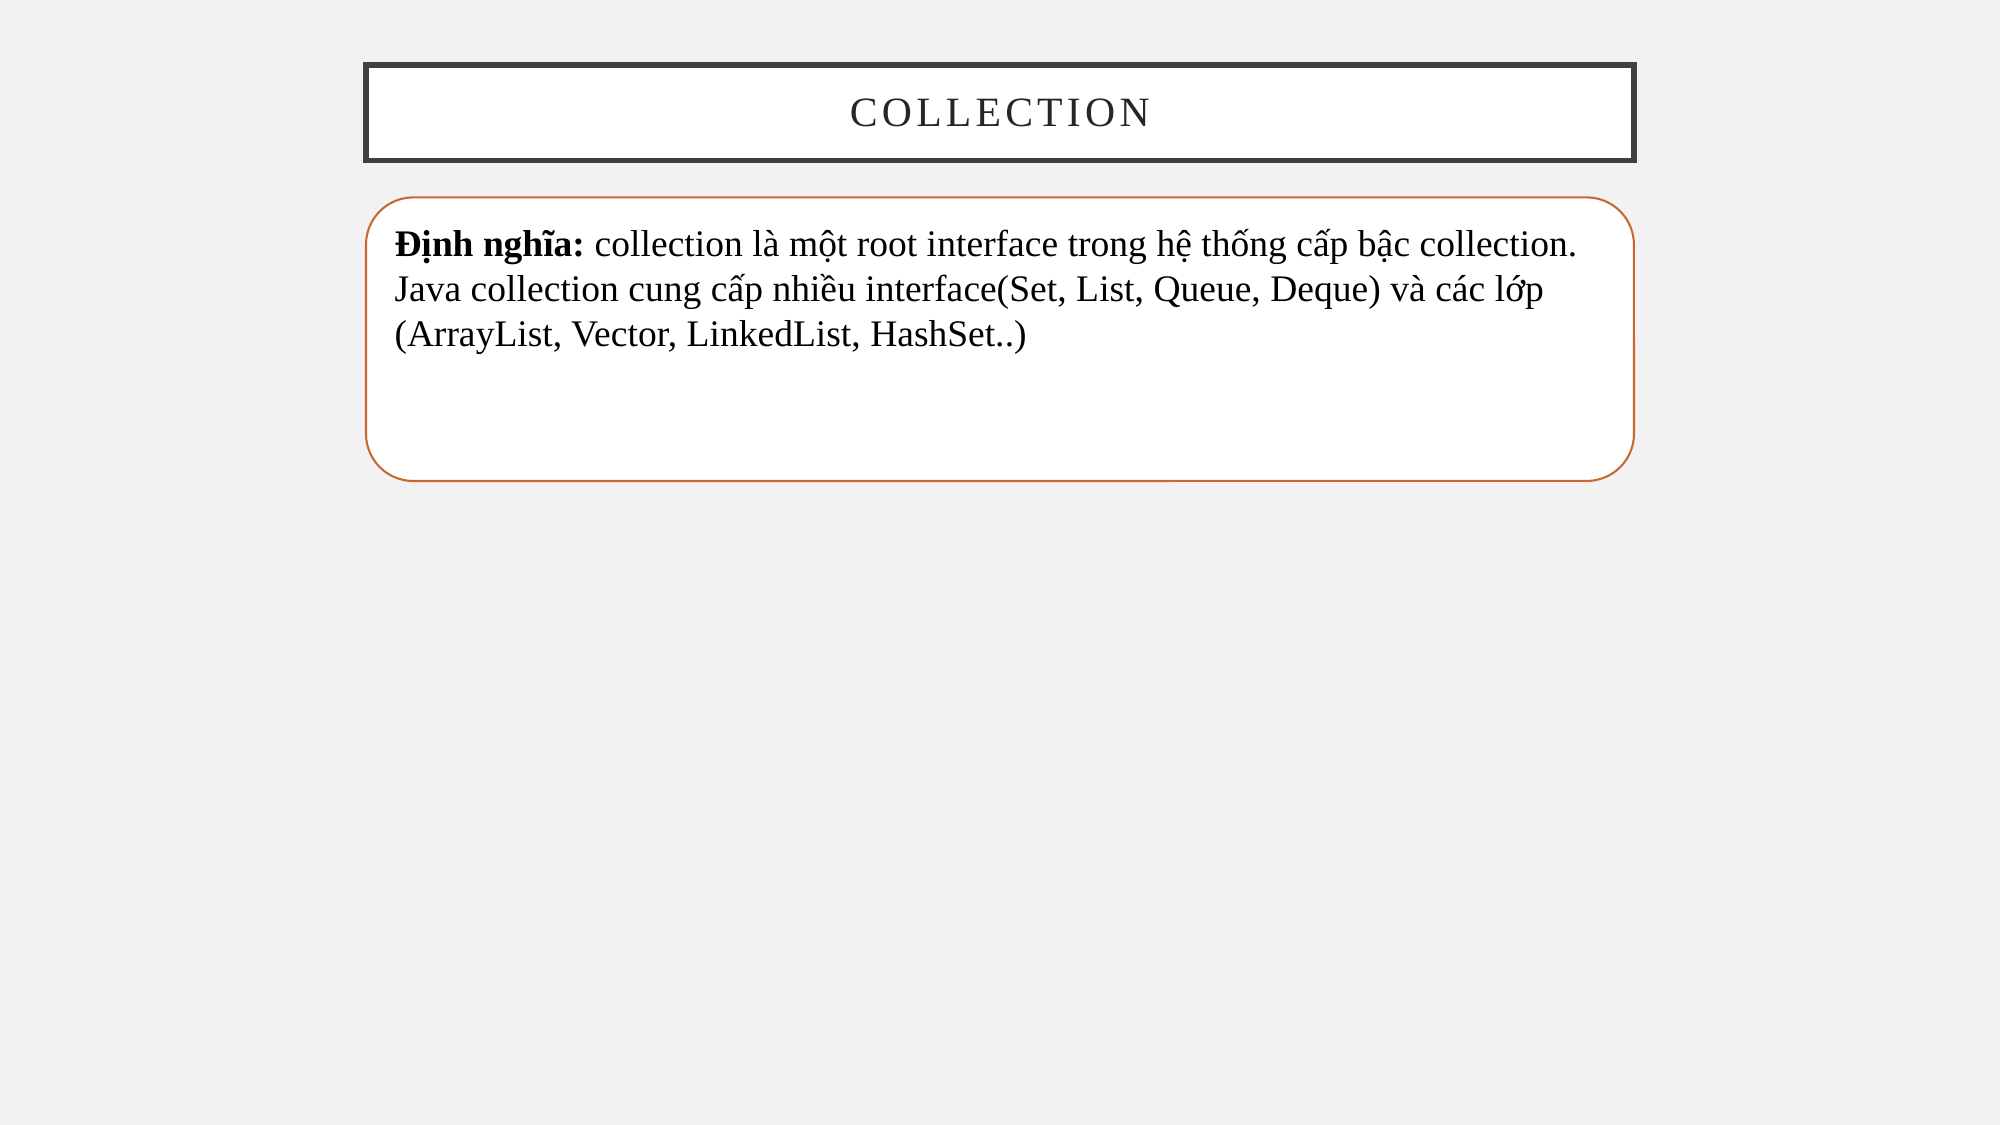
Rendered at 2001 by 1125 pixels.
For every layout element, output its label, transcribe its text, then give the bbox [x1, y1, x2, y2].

text_box Định nghĩa: collection là một root interface trong hệ thống cấp bậc collection. Java collection cung cấp nhiều interface(Set, List, Queue, Deque) và các lớp (ArrayList, Vector, LinkedList, HashSet..) [364, 196, 1636, 483]
text_box Collection [366, 65, 1634, 161]
